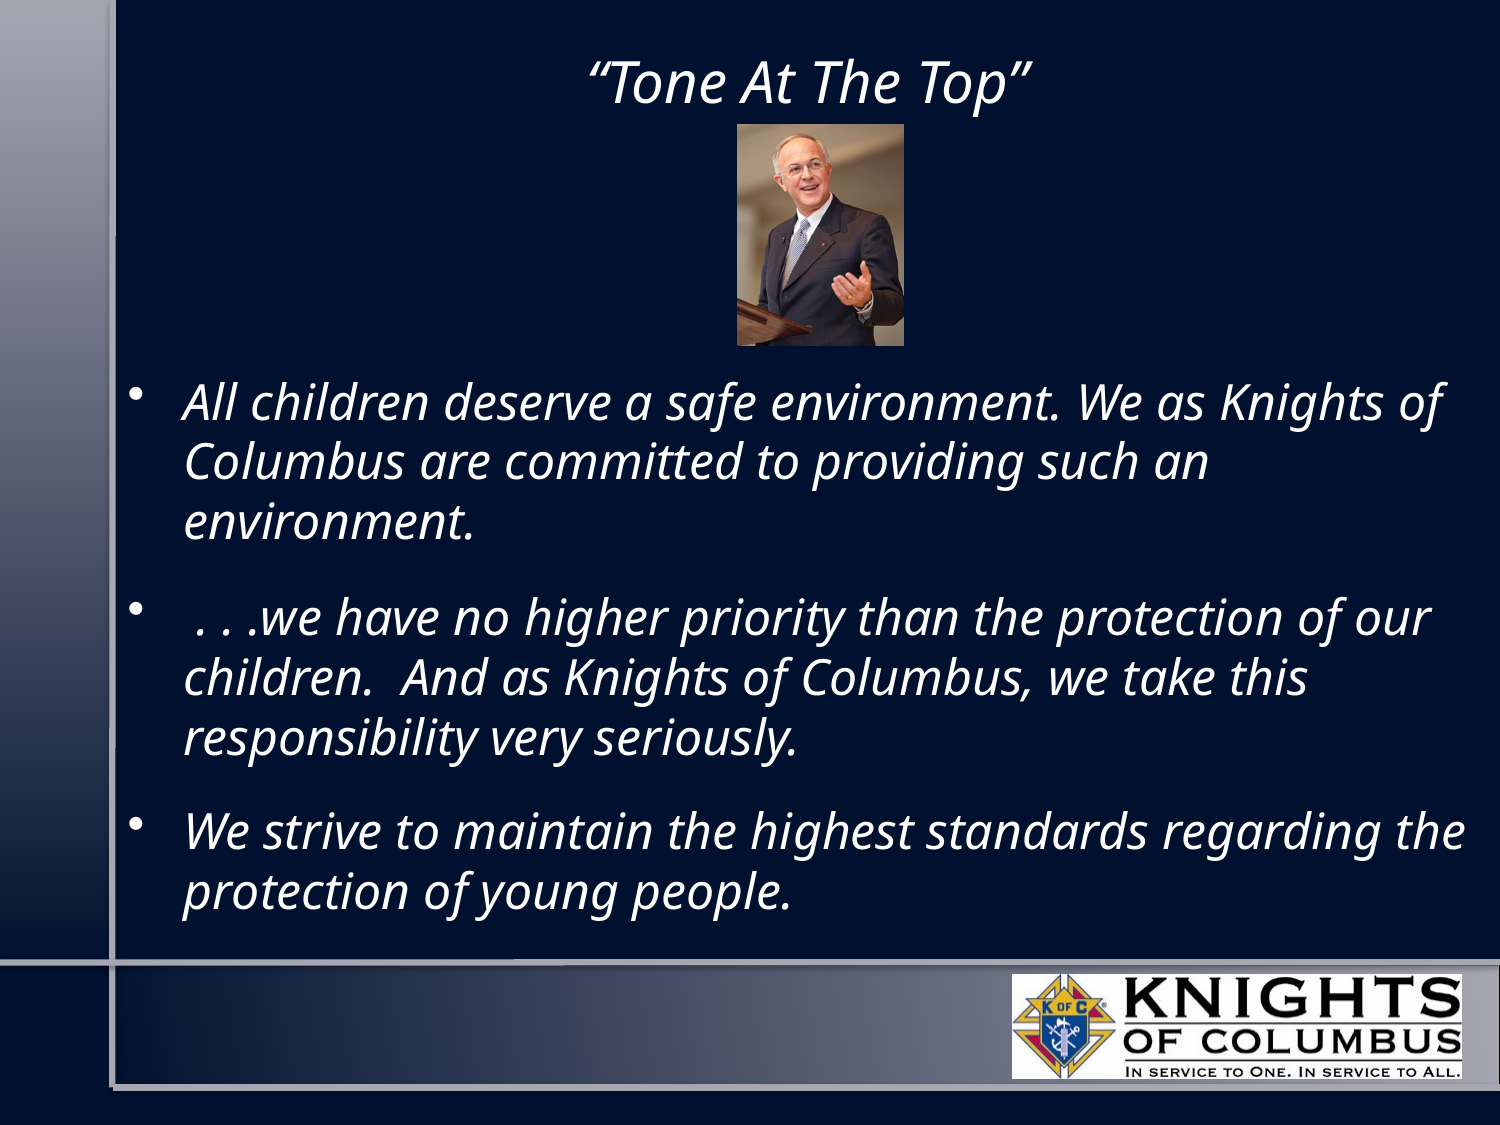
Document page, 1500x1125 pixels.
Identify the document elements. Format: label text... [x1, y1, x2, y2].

list All children deserve a safe environment. We as Knights of Columbus are committed to providing such an environment. . . .we have no higher priority than the protection of our children. And as Knights of Columbus, we take this responsibility very seriously. We strive to maintain the highest standards regarding the protection of young people. [112, 362, 1500, 963]
title “Tone At The Top” [151, 34, 1464, 125]
picture [1012, 974, 1462, 1079]
picture [737, 124, 904, 347]
